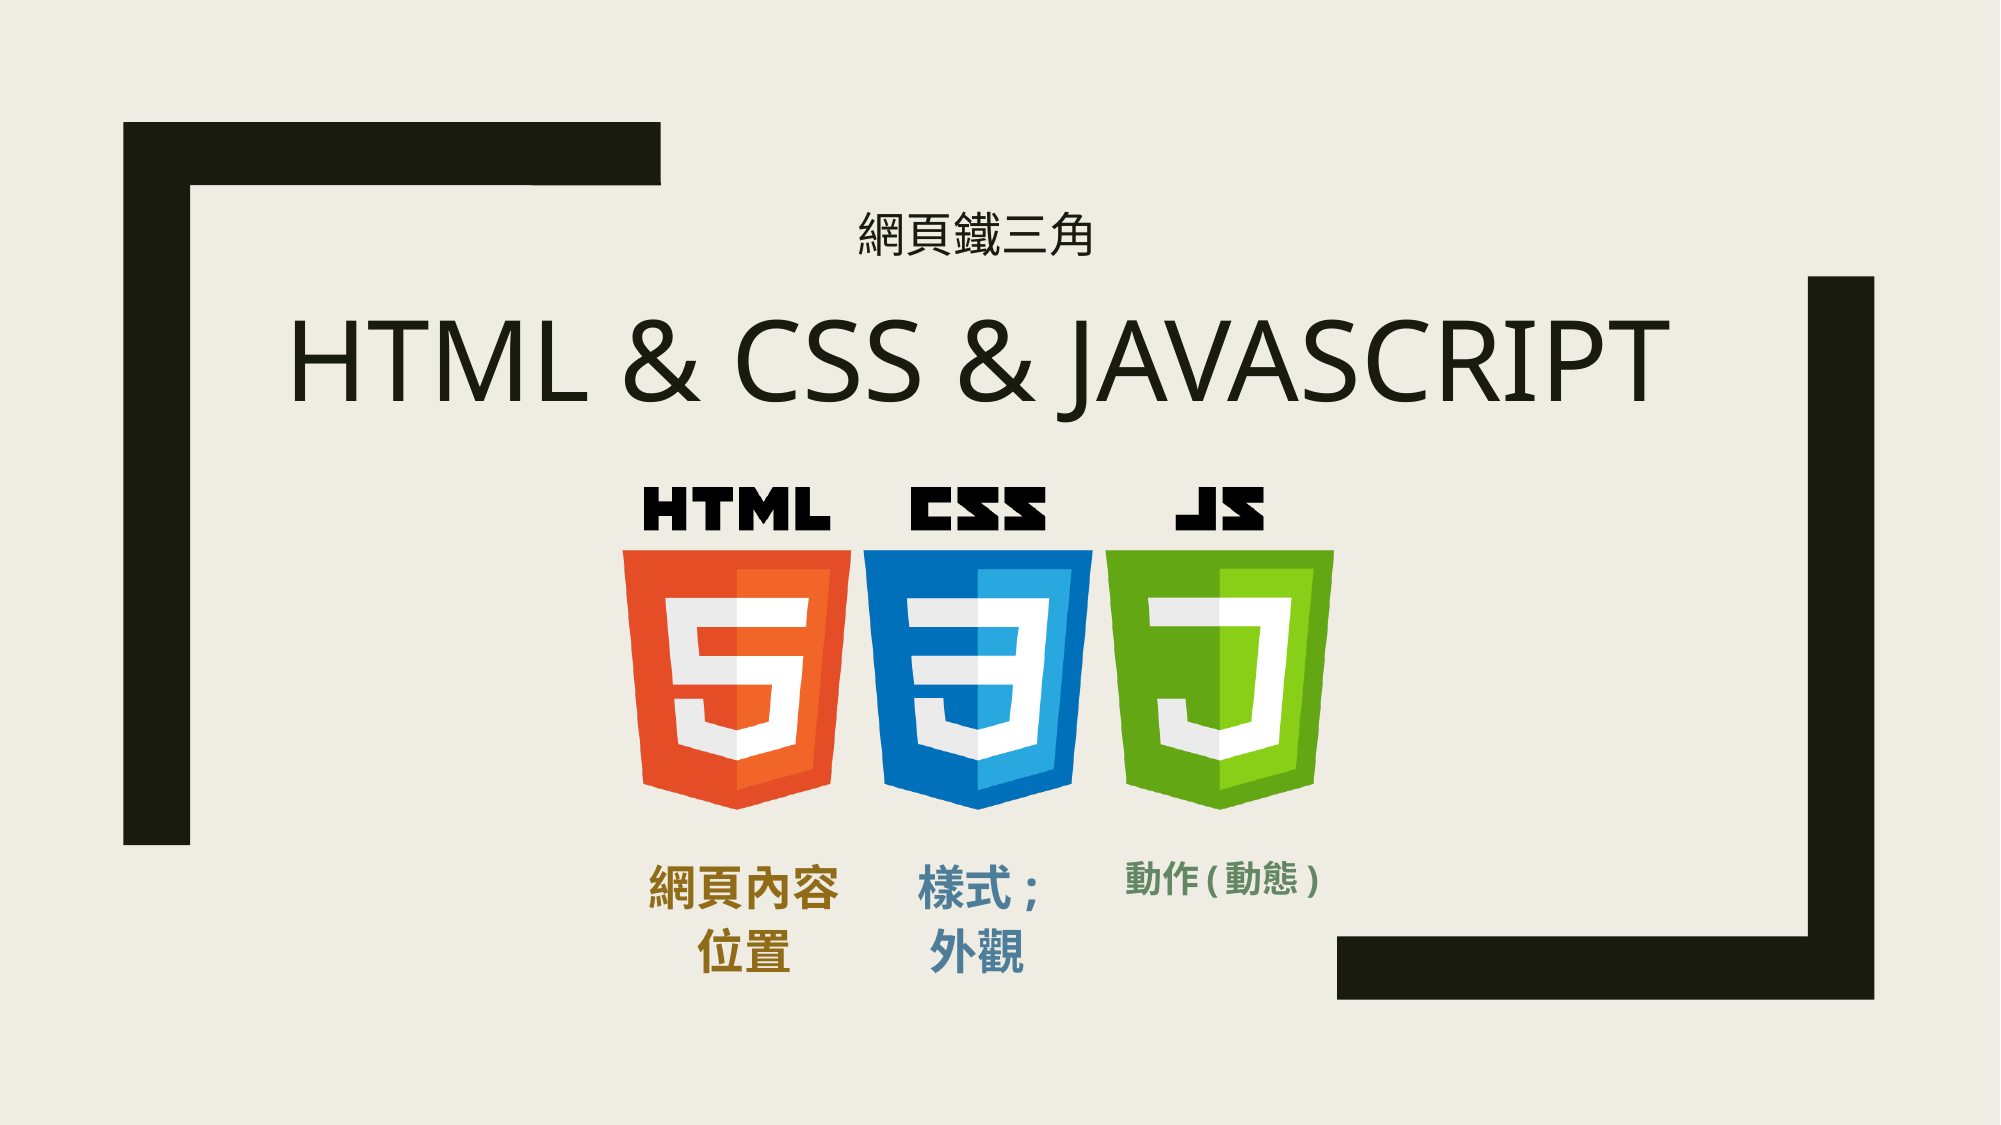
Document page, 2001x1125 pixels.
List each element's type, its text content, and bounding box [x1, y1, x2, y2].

text_box 網頁內容 位置 [622, 857, 855, 1013]
subtitle 網頁鐵三角 [417, 190, 1539, 283]
text_box 樣式; 外觀 [855, 857, 1101, 1013]
title HTML & CSS & Javascript [112, 288, 1844, 434]
text_box 動作(動態) [1100, 842, 1345, 935]
picture [622, 439, 1334, 857]
